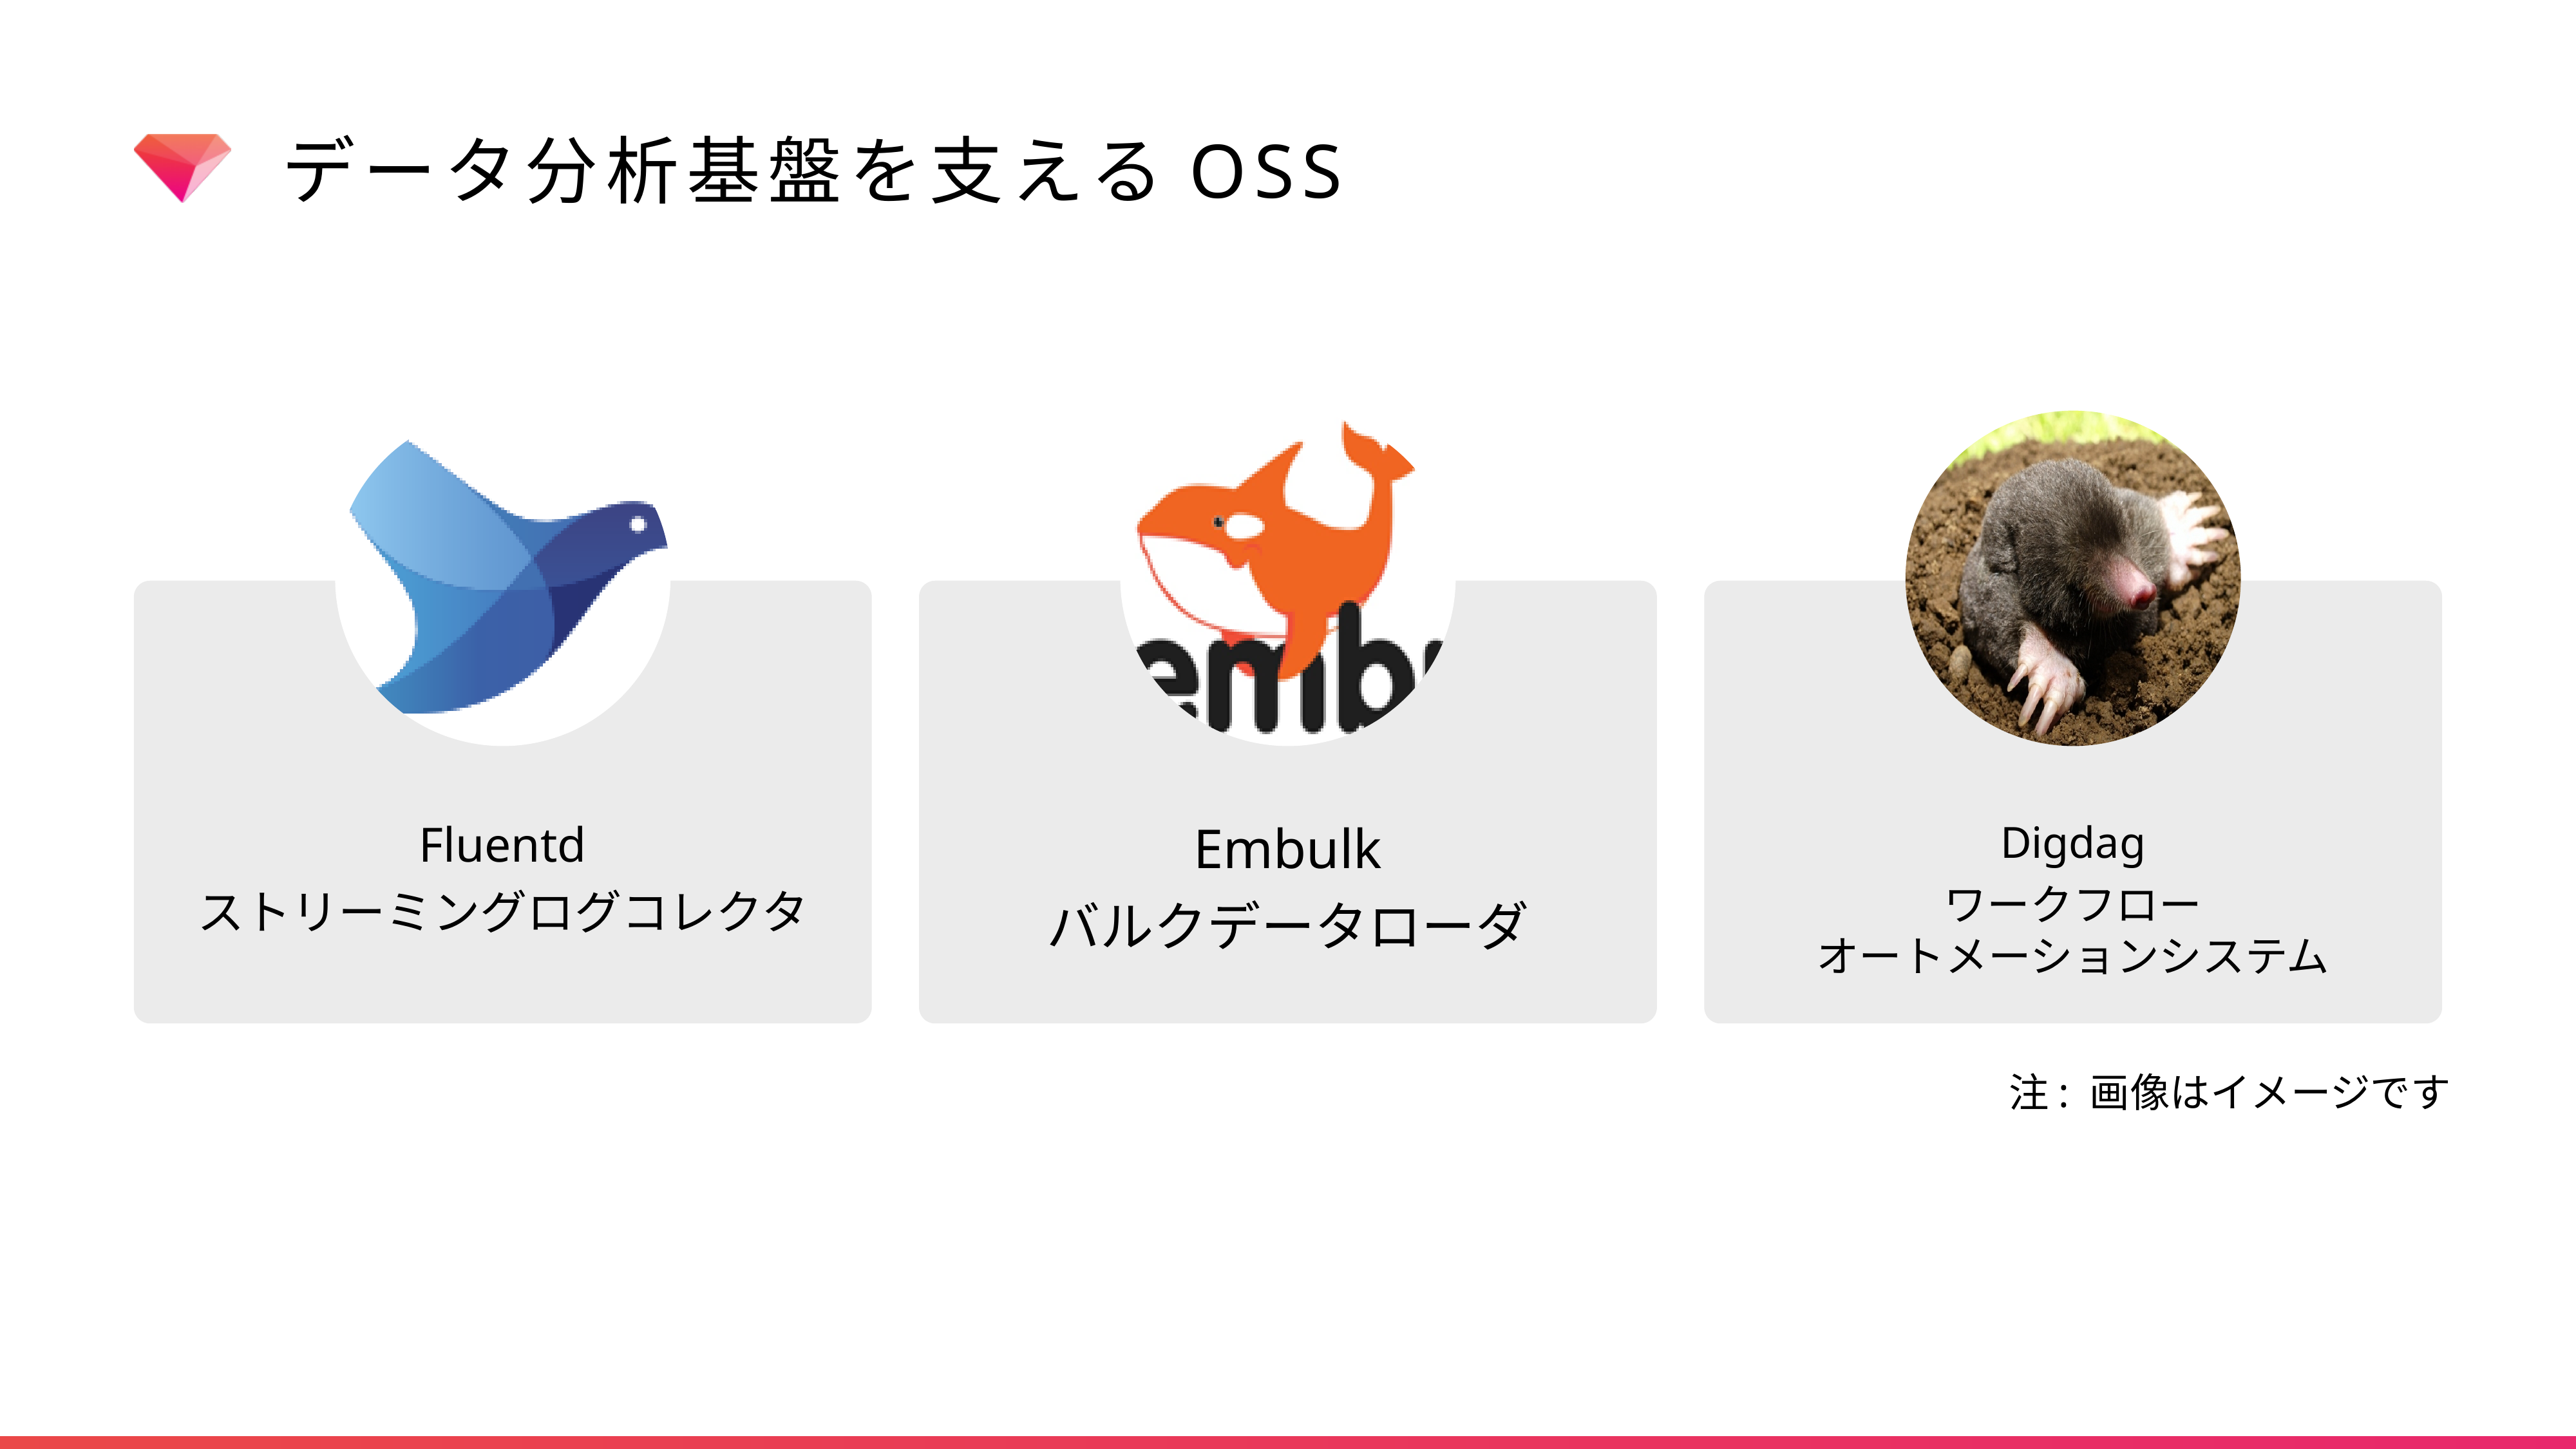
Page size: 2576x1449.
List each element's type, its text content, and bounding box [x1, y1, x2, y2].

text_box [919, 580, 1657, 1024]
text_box 注: 画像はイメージです [2003, 1061, 2457, 1121]
picture [1120, 410, 1456, 746]
text_box Fluentd ストリーミングログコレクタ [188, 810, 818, 1012]
text_box Embulk バルクデータローダ [963, 810, 1613, 1012]
title データ分析基盤を支えるOSS [276, 47, 2404, 290]
picture [335, 410, 671, 746]
picture [134, 134, 231, 203]
text_box [133, 580, 872, 1024]
picture [1905, 410, 2241, 746]
text_box Digdag ワークフロー オートメーションシステム [1758, 810, 2388, 1012]
text_box [1704, 580, 2443, 1024]
